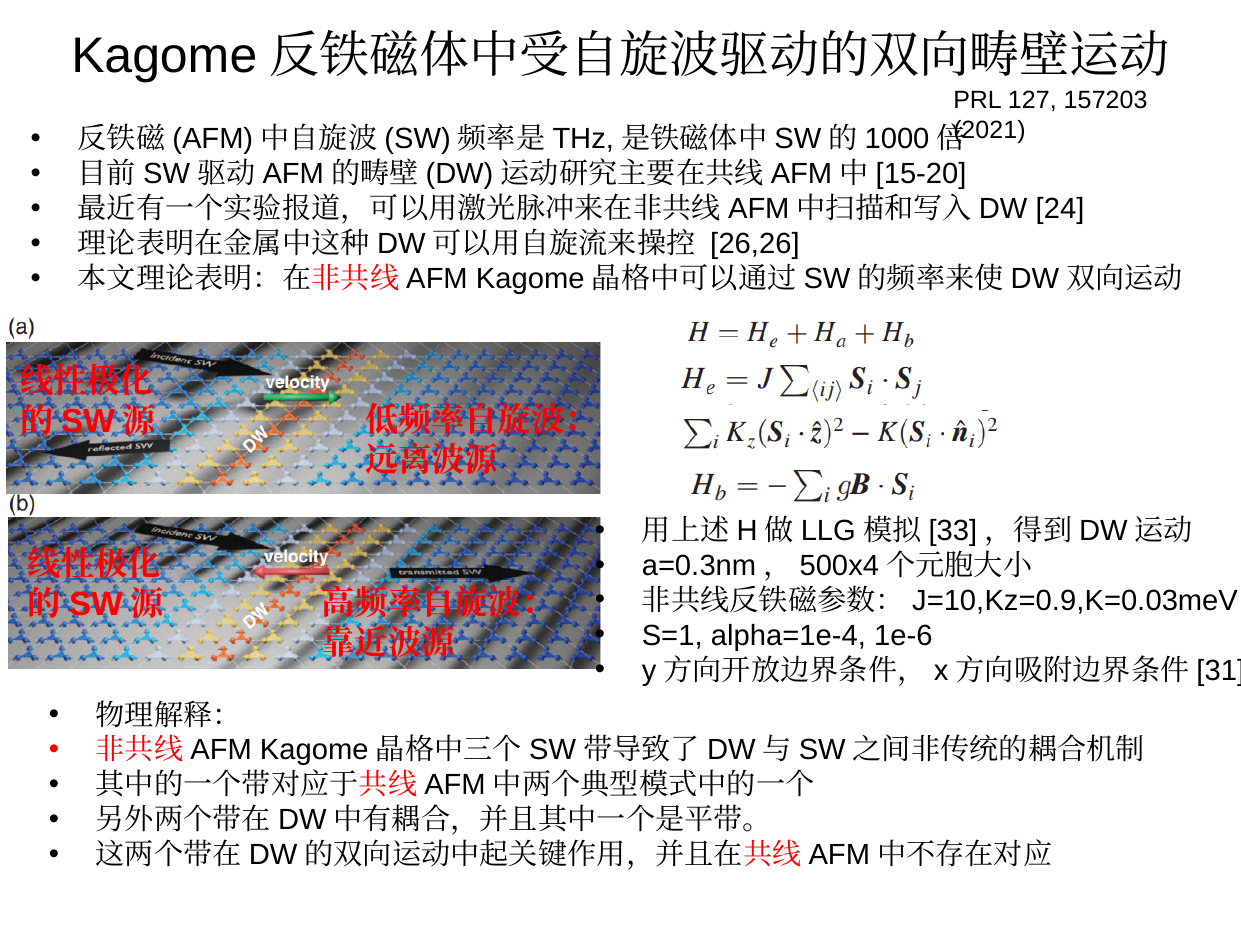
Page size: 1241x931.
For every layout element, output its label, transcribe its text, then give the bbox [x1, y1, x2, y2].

text_box Kagome反铁磁体中受自旋波驱动的双向畴壁运动 [56, 15, 1184, 90]
text_box 用上述H做LLG模拟[33]，得到DW运动 a=0.3nm，500x4个元胞大小 非共线反铁磁参数：J=10,Kz=0.9,K=0.03meV S=1, alpha=1e-4, 1e-6 y方向开放边界条件，x方向吸附边界条件[31] [580, 504, 1241, 694]
picture [674, 410, 998, 454]
text_box 物理解释： 非共线AFM Kagome晶格中三个SW带导致了DW与SW之间非传统的耦合机制 其中的一个带对应于共线AFM中两个典型模式中的一个 另外两个带在DW中有耦合，并且其中一个是平带。 这两个带在DW的双向运动中起关键作用，并且在共线AFM中不存在对应 [34, 688, 1160, 878]
picture [674, 359, 926, 406]
text_box 反铁磁(AFM)中自旋波(SW)频率是THz,是铁磁体中SW的1000倍 目前SW驱动AFM的畴壁(DW)运动研究主要在共线AFM中[15-20] 最近有一个实验报道，可以用激光脉冲来在非共线AFM中扫描和写入DW [24] 理论表明在金属中这种DW可以用自旋流来操控 [26,26] 本文理论表明：在非共线AFM Kagome晶格中可以通过SW的频率来使DW双向运动 [15, 112, 1198, 302]
picture [4, 314, 601, 670]
text_box PRL 127, 157203 (2021) [938, 76, 1224, 152]
picture [690, 466, 922, 505]
picture [682, 314, 917, 352]
